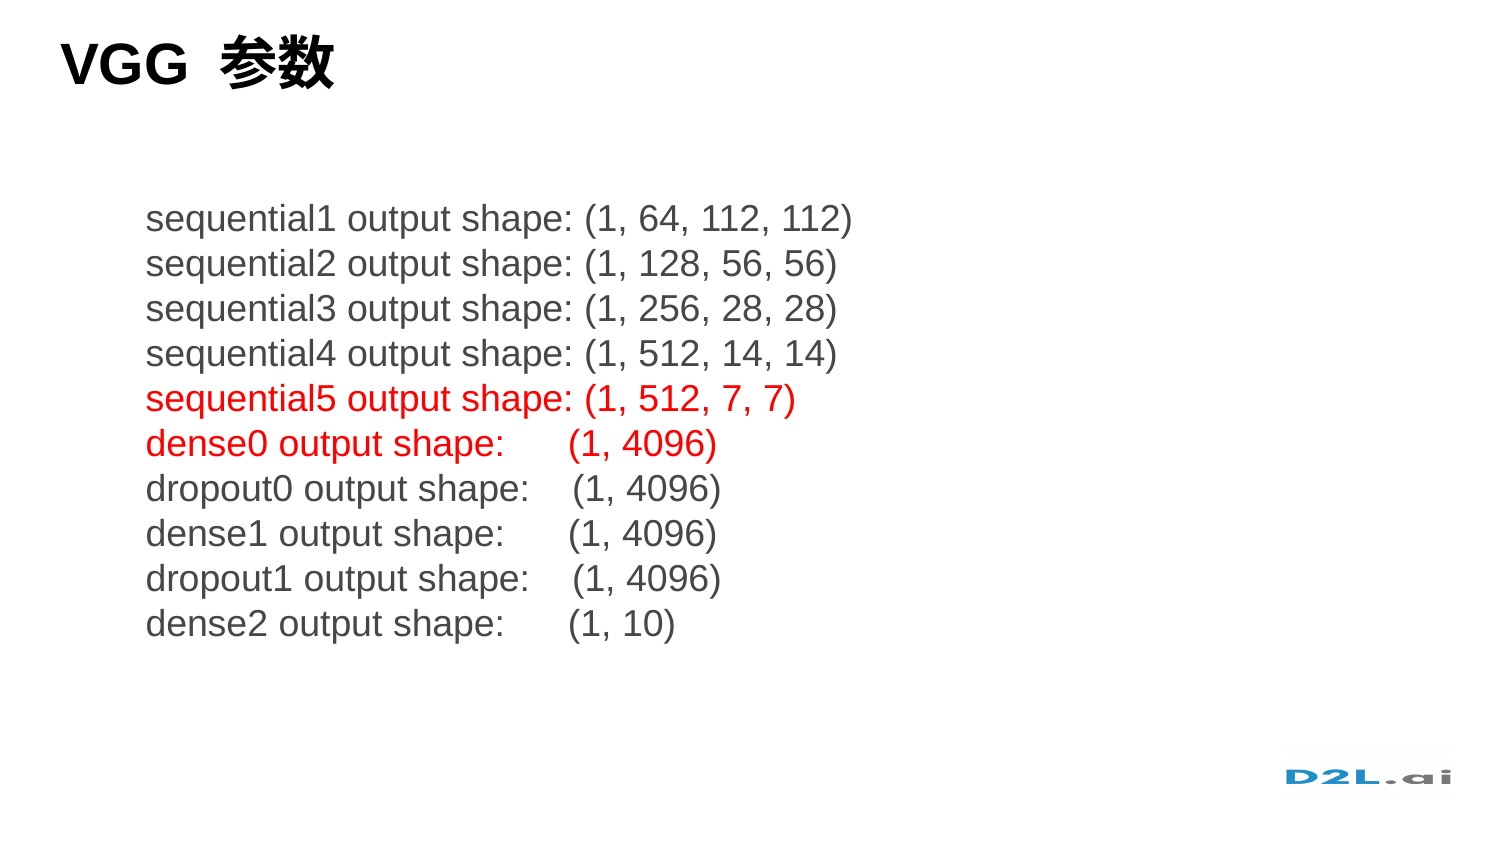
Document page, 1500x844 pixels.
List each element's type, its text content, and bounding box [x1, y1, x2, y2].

text_box sequential1 output shape: (1, 64, 112, 112) sequential2 output shape: (1, 128, 56, 56) sequential3 output shape: (1, 256, 28, 28) sequential4 output shape: (1, 512, 14, 14) sequential5 output shape: (1, 512, 7, 7) dense0 output shape: (1, 4096) dropout0 output shape: (1, 4096) dense1 output shape: (1, 4096) dropout1 output shape: (1, 4096) dense2 output shape: (1, 10) [130, 187, 1125, 652]
picture [1284, 745, 1454, 806]
title VGG 参数 [52, 18, 1400, 109]
